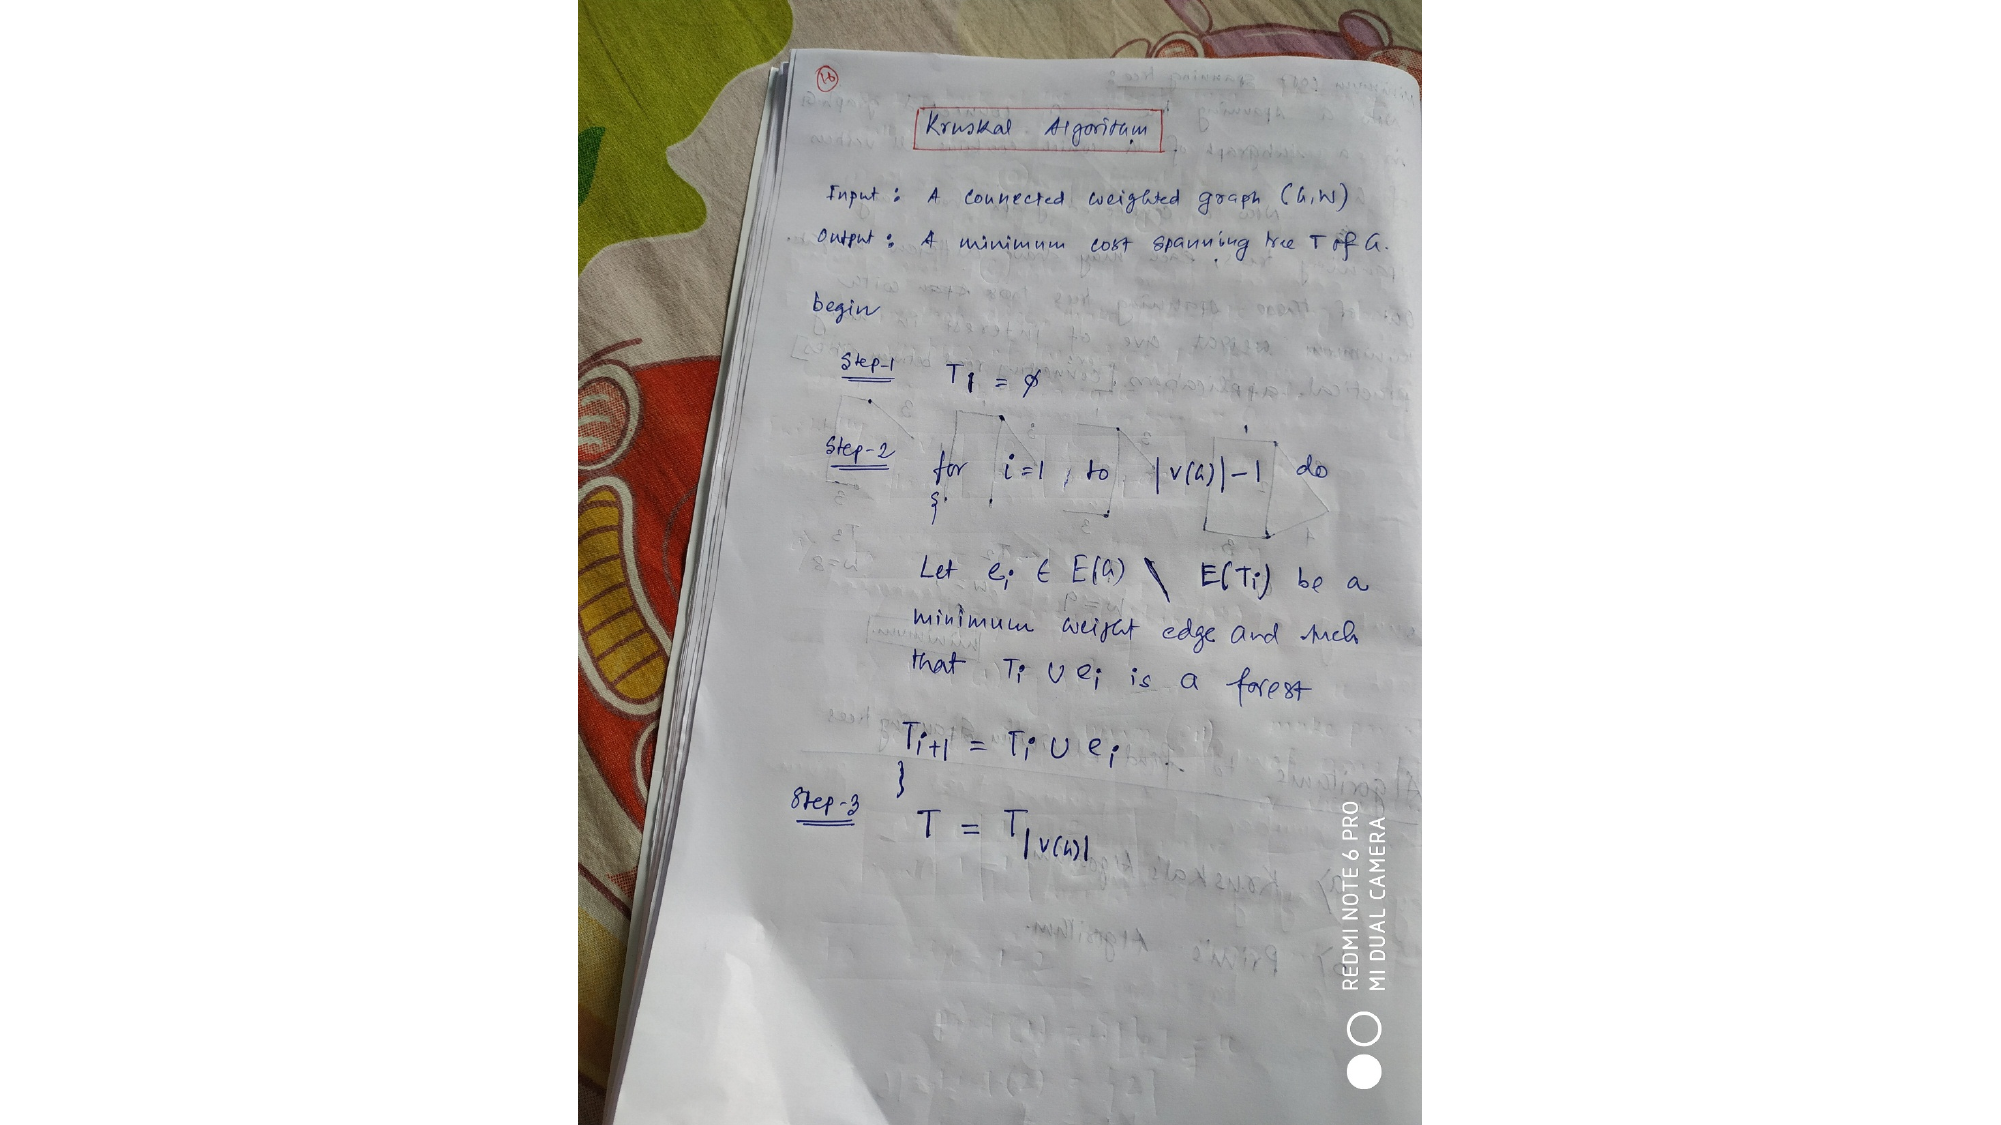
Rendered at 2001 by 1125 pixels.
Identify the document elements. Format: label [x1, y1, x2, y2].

picture [577, 0, 1423, 1125]
